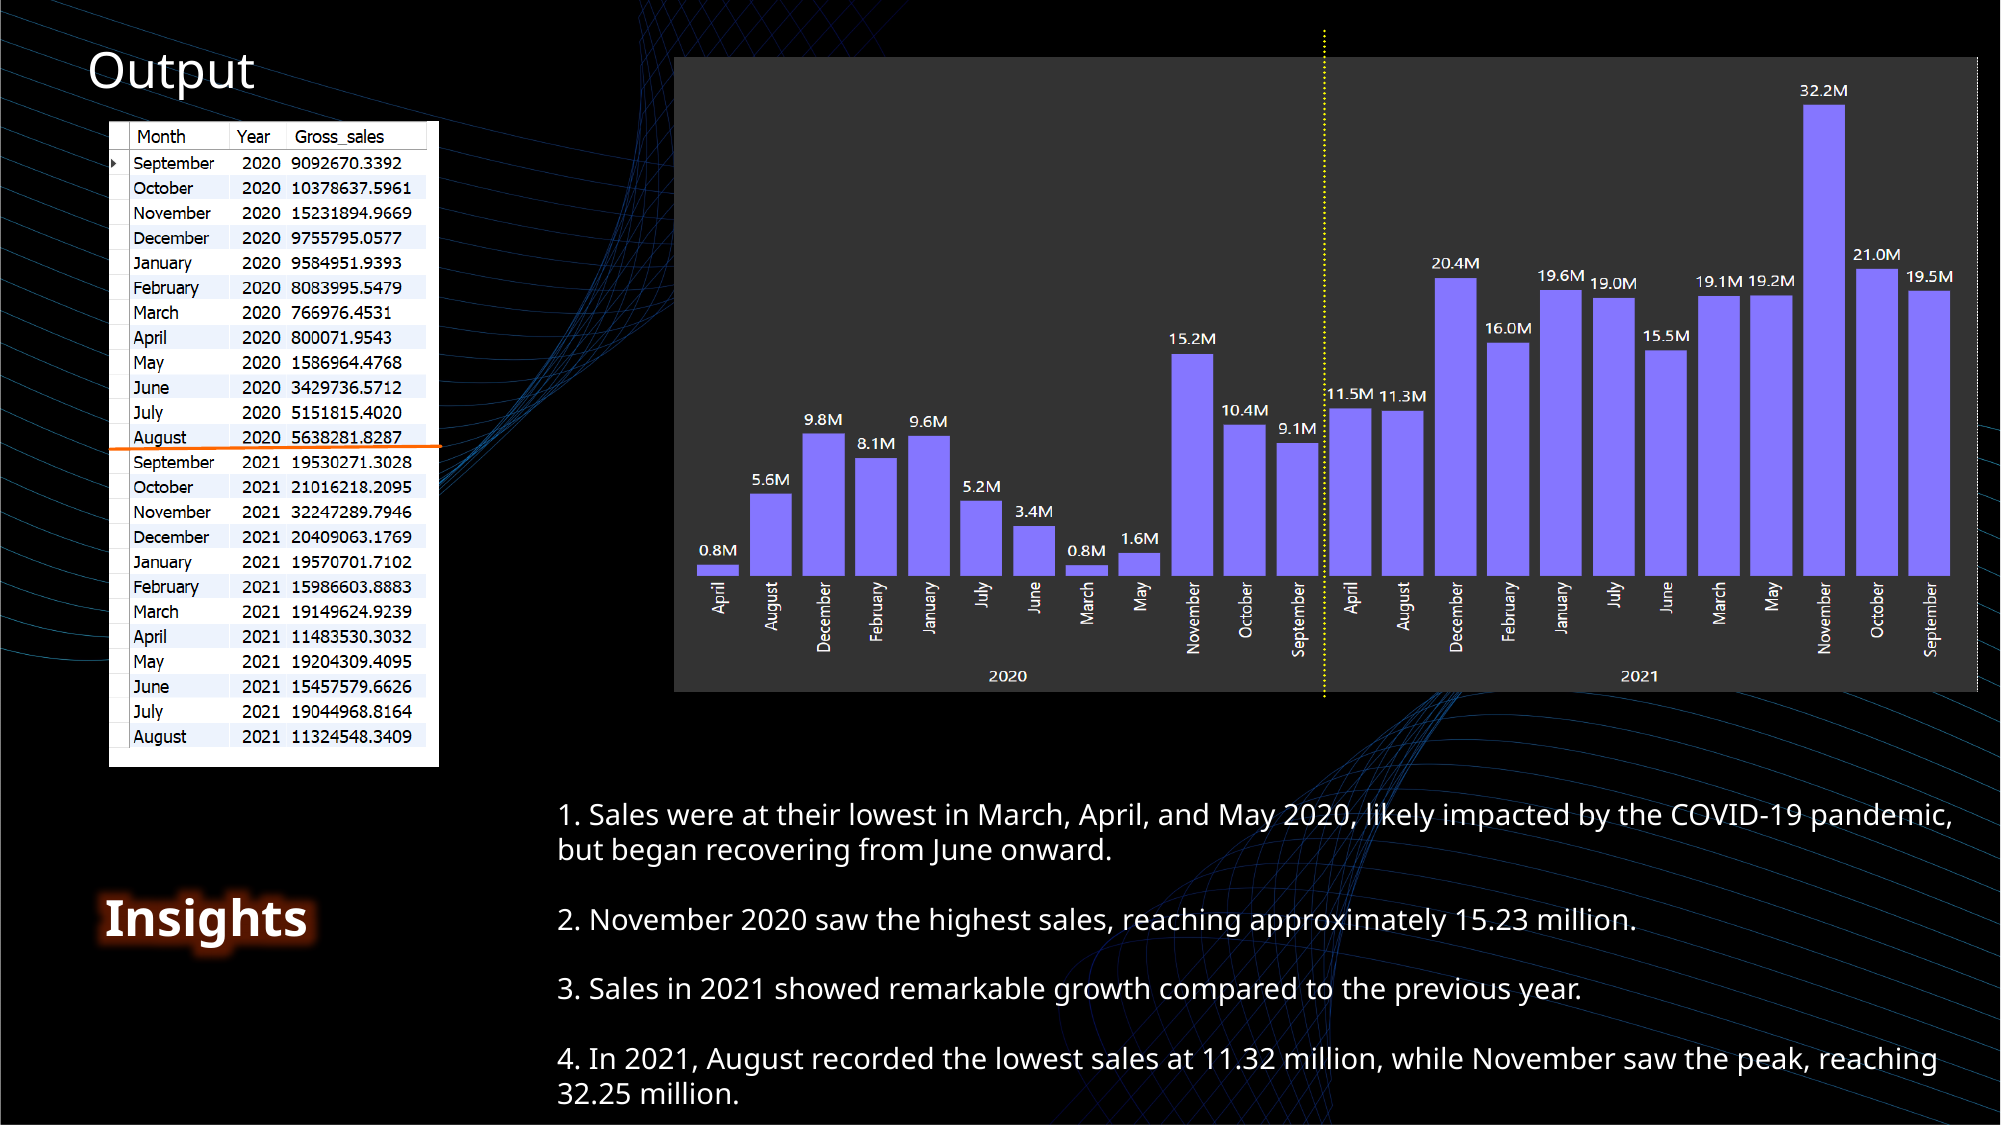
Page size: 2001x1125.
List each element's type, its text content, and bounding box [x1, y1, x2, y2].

text_box Output [72, 30, 275, 106]
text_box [90, 788, 1997, 1123]
picture [0, 0, 2001, 1125]
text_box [109, 446, 442, 450]
